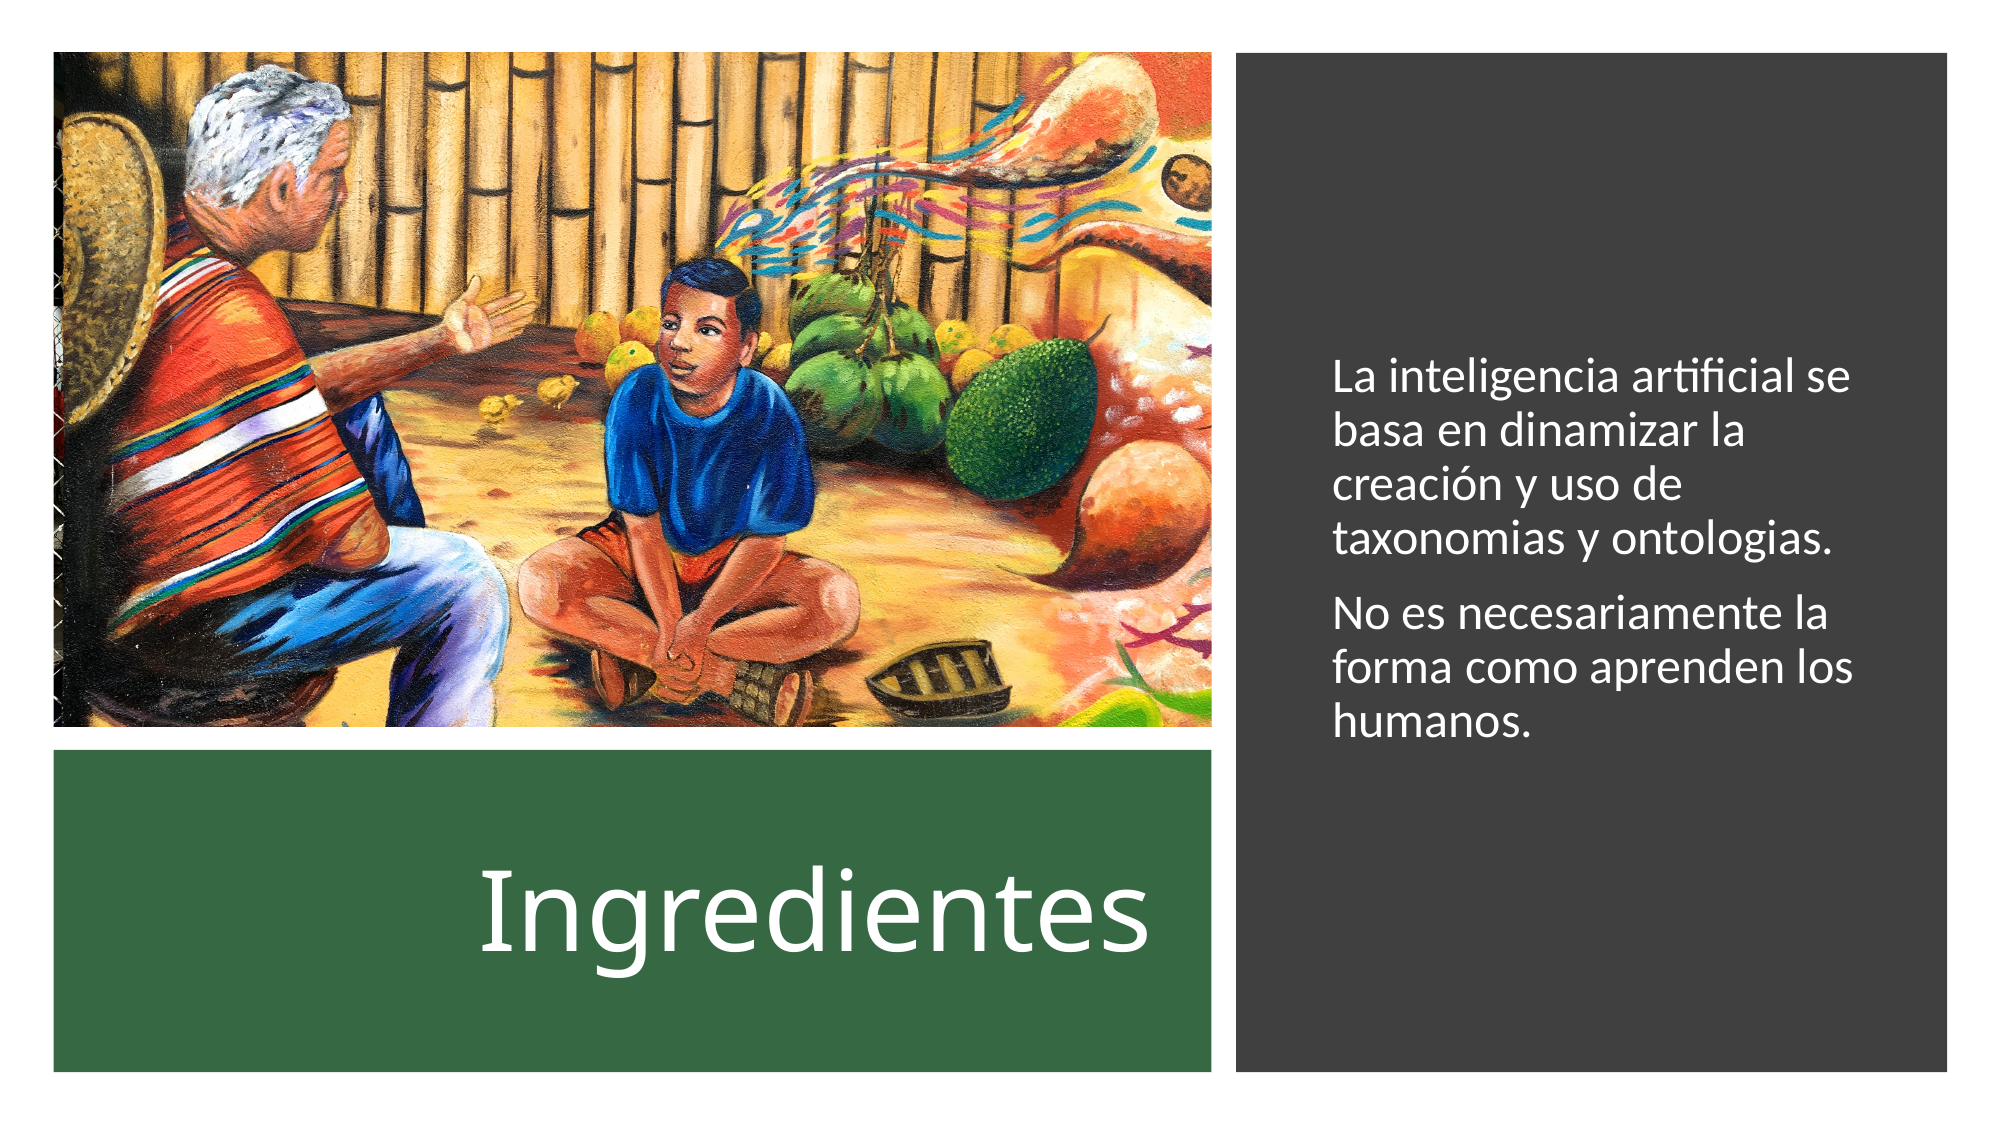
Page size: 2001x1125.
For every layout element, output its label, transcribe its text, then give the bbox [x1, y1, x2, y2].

picture [53, 52, 1212, 727]
list La inteligencia artificial se basa en dinamizar la creación y uso de taxonomias y ontologias. No es necesariamente la forma como aprenden los humanos. [1317, 150, 1879, 947]
text_box [53, 749, 1212, 1073]
title Ingredientes [85, 782, 1168, 1049]
text_box [1235, 52, 1948, 1073]
